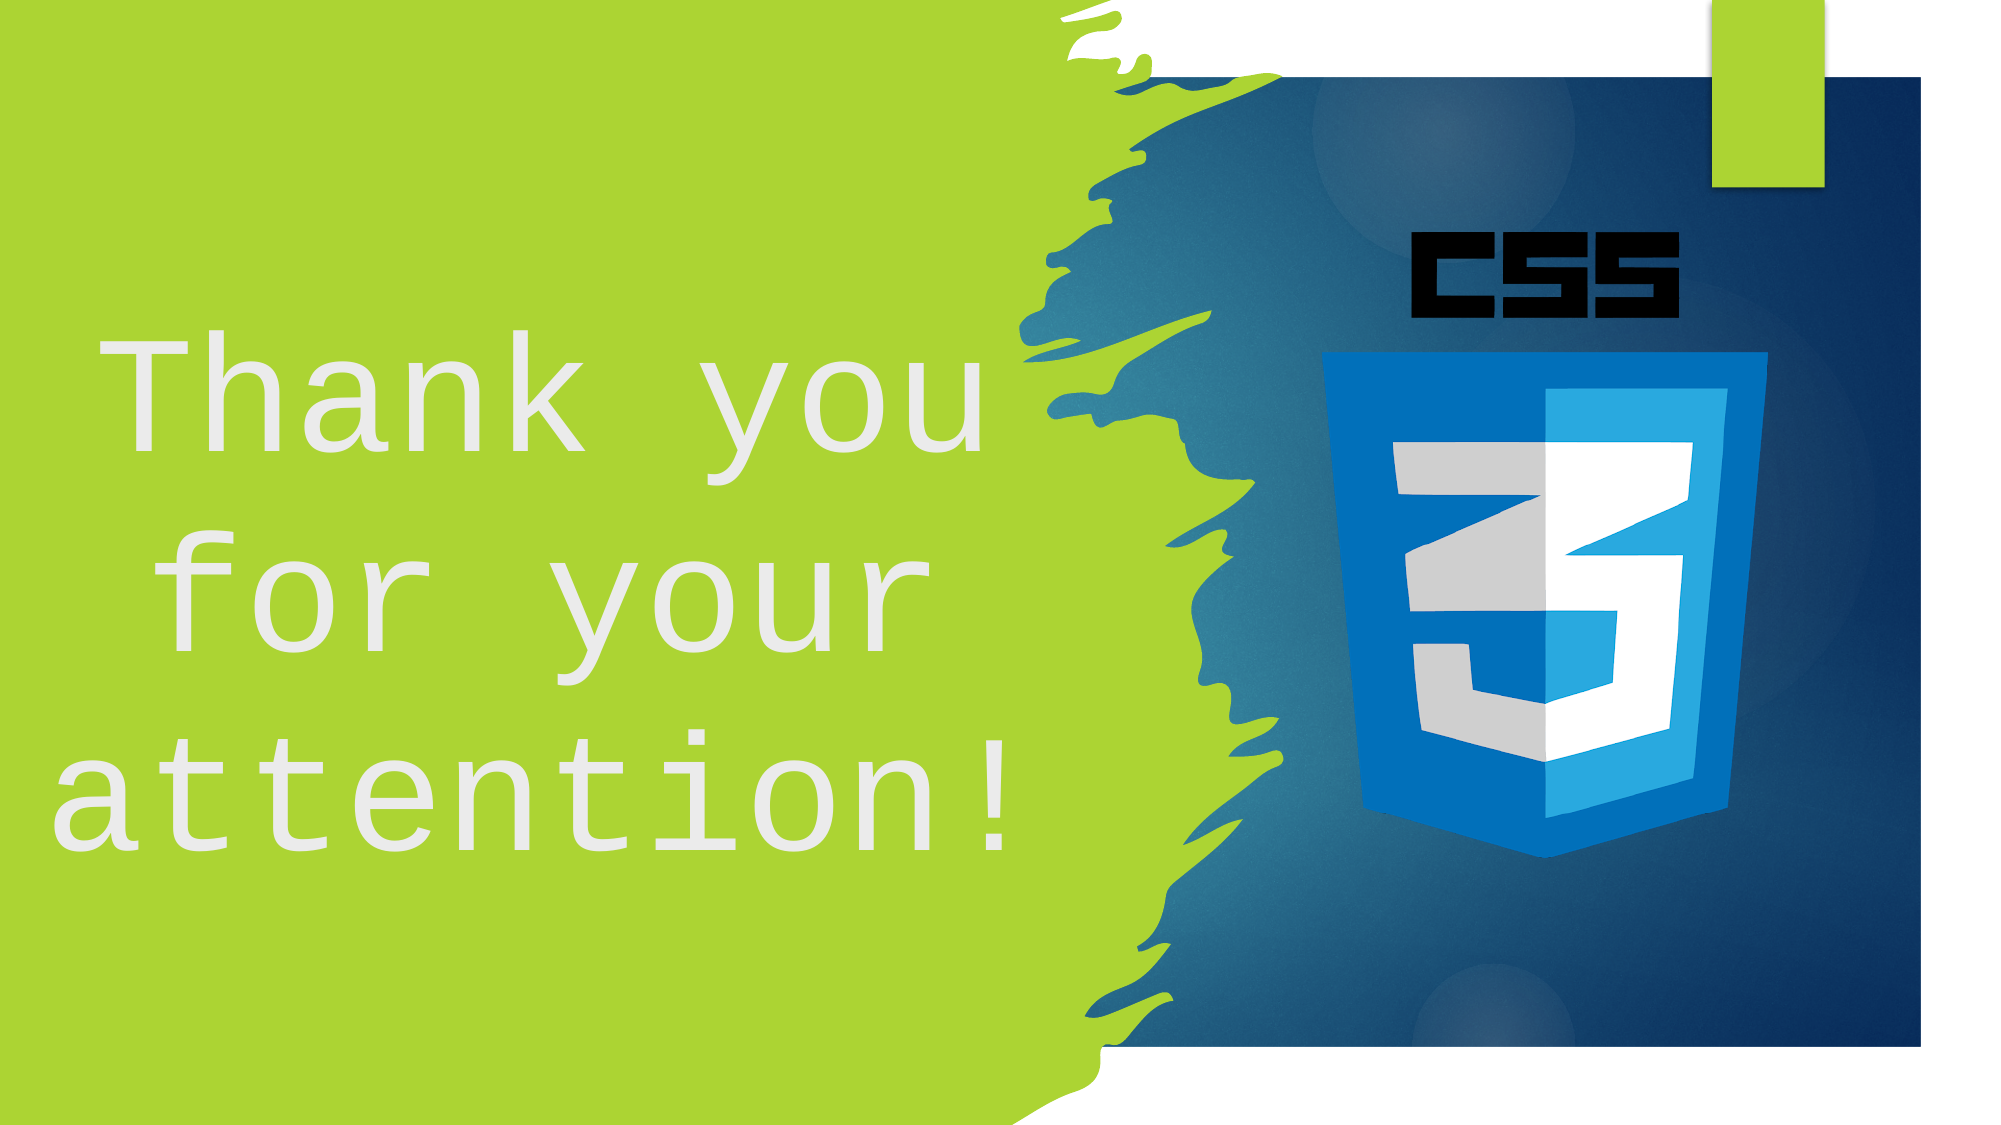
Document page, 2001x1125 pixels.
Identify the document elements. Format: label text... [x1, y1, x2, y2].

picture [1322, 232, 1768, 859]
title Thank you for your attention! [0, 199, 1327, 892]
